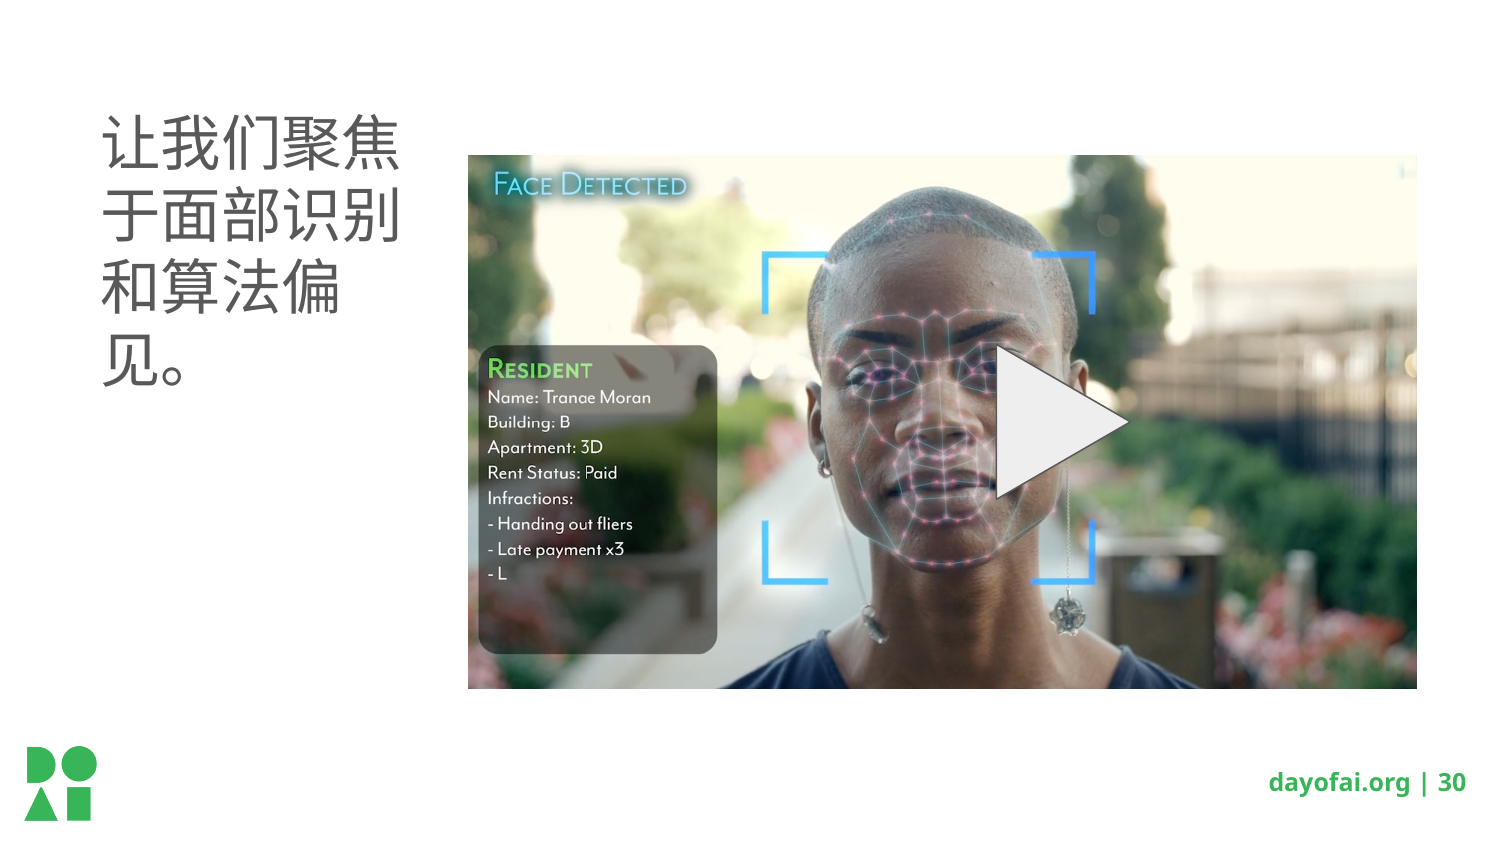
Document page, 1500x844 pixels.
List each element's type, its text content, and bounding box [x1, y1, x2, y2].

slide_number dayofai.org | [1094, 751, 1482, 816]
picture [23, 745, 97, 821]
text_box 让我们聚焦于面部识别和算法偏见。 [85, 89, 464, 500]
picture [468, 155, 1417, 689]
